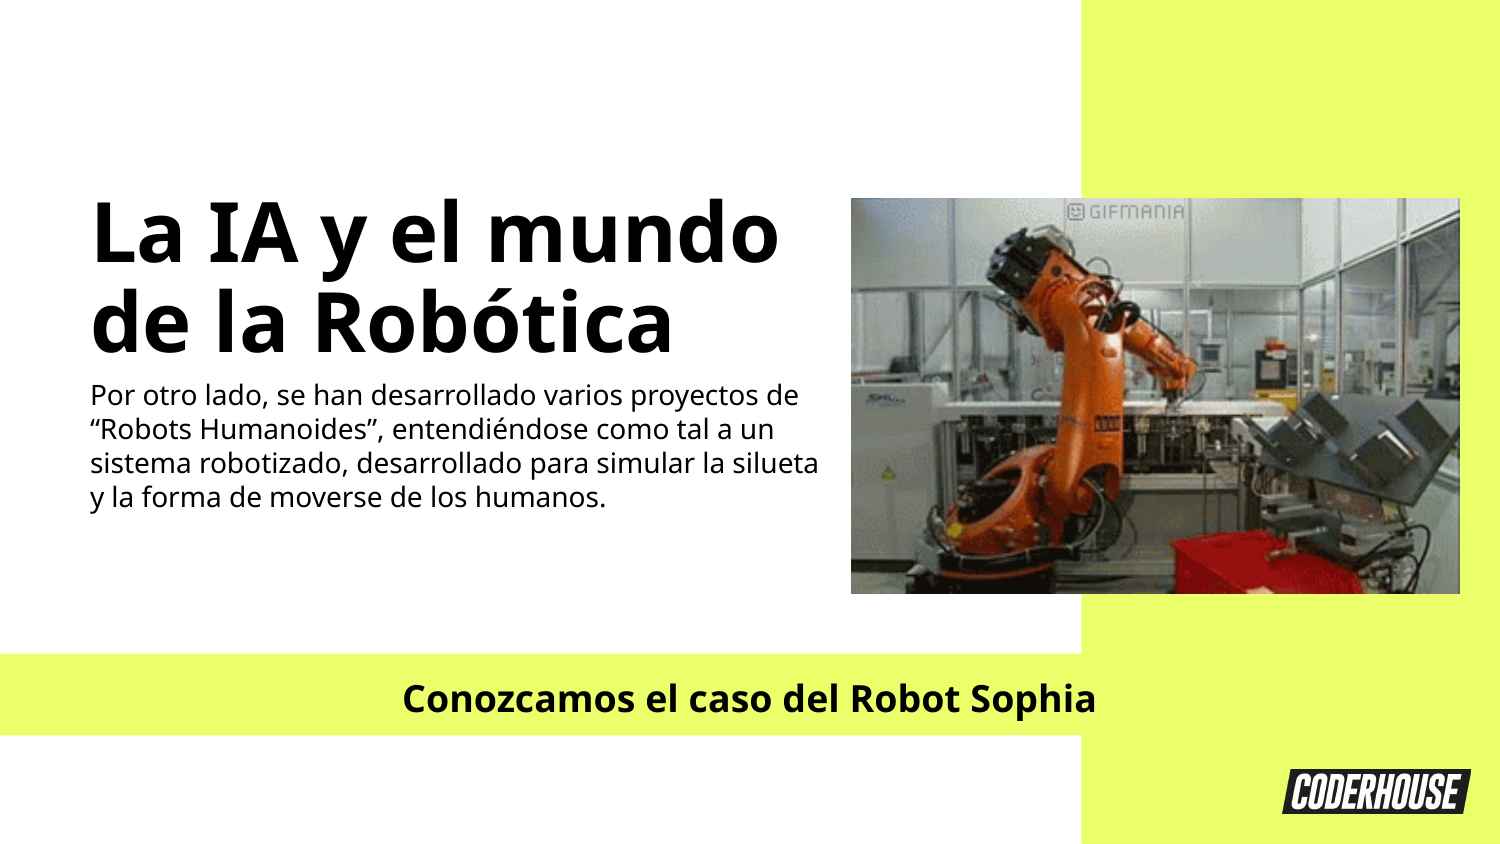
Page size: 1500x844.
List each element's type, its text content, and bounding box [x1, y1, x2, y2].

text_box Conozcamos el caso del Robot Sophia [0, 653, 1500, 736]
picture [0, 736, 1081, 844]
text_box La IA y el mundo de la Robótica [75, 175, 851, 362]
picture [0, 0, 1460, 653]
picture [1281, 769, 1471, 814]
text_box Por otro lado, se han desarrollado varios proyectos de “Robots Humanoides”, entendiéndose como tal a un sistema robotizado, desarrollado para simular la silueta y la forma de moverse de los humanos. [75, 362, 845, 528]
